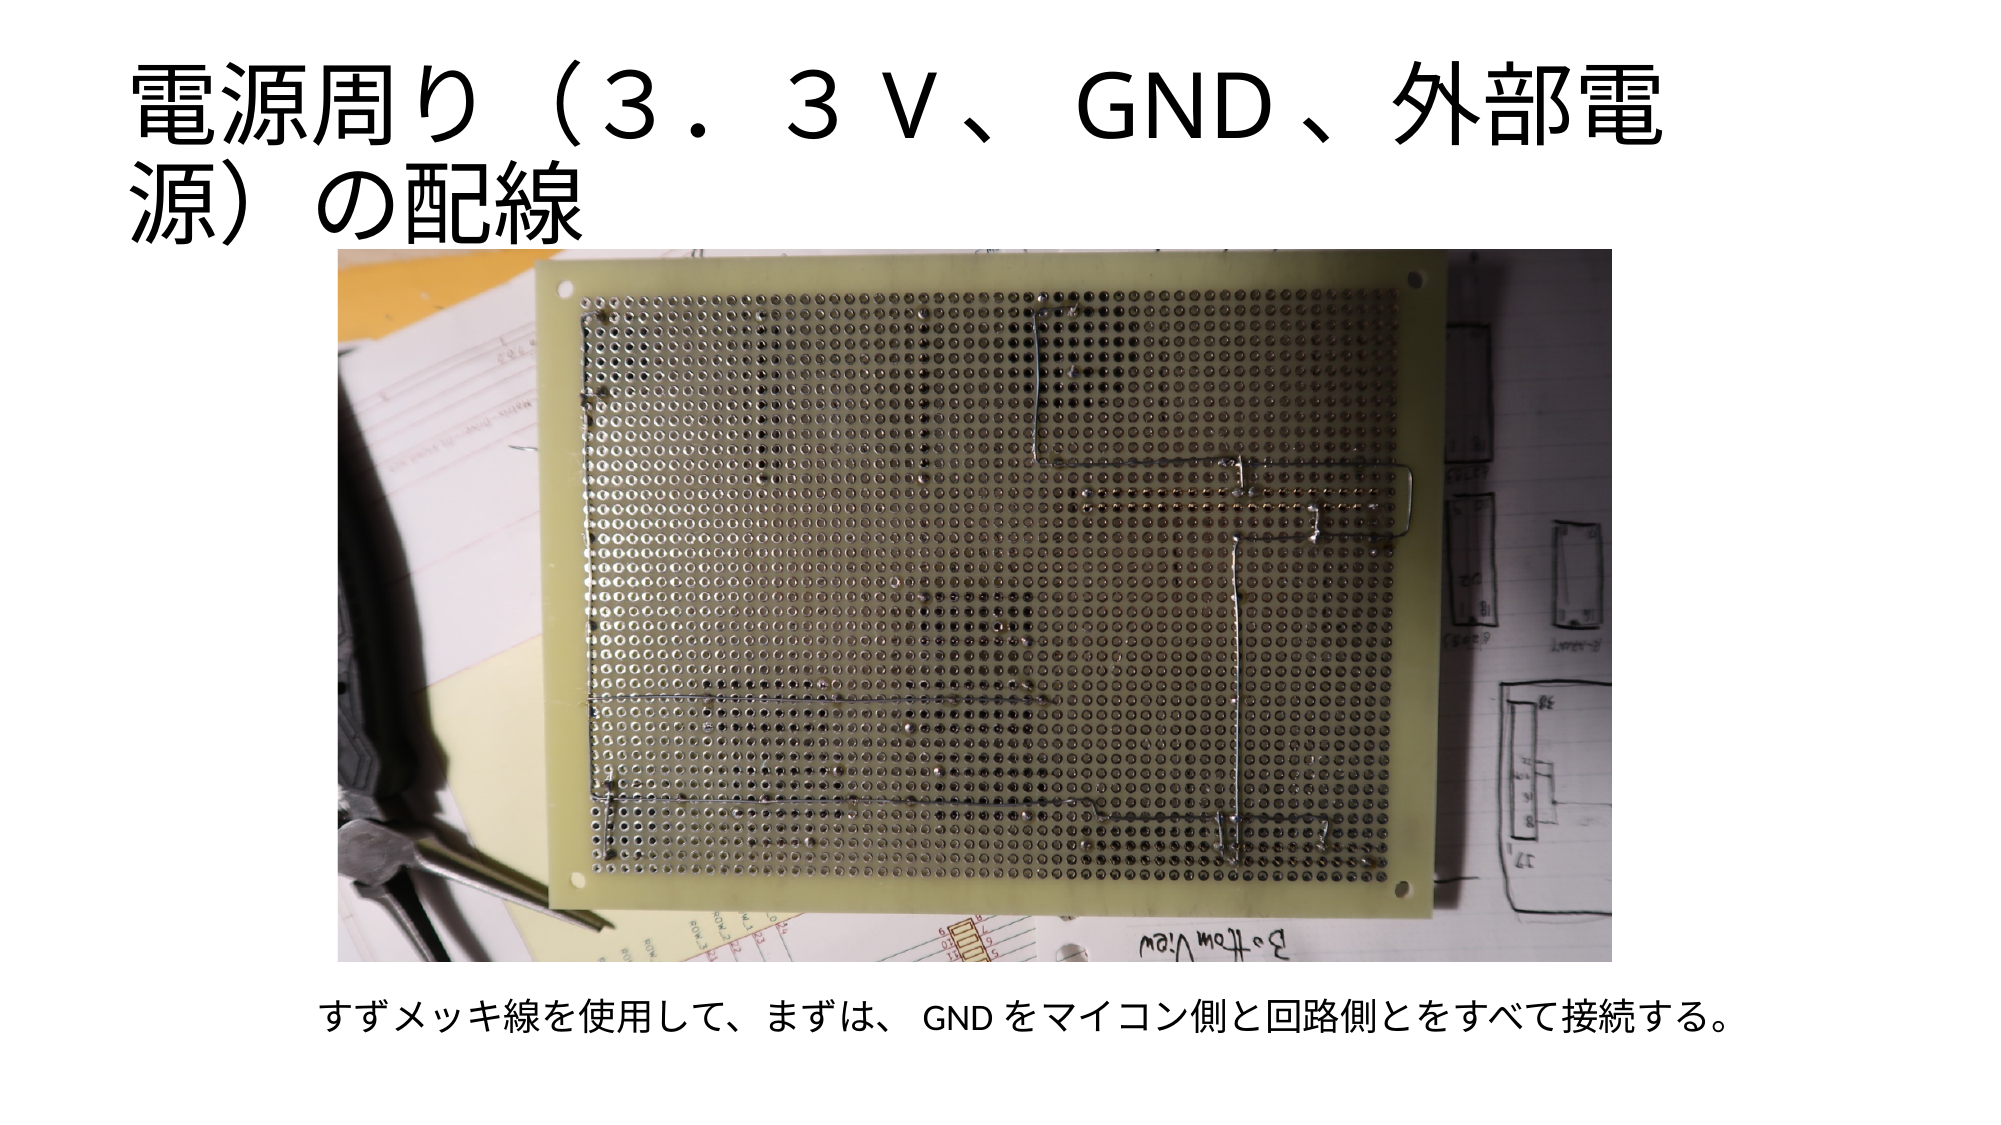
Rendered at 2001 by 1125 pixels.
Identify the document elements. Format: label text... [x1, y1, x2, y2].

title 電源周り（３．３V、GND、外部電源）の配線 [111, 49, 1837, 267]
text_box すずメッキ線を使用して、まずは、GNDをマイコン側と回路側とをすべて接続する。 [301, 985, 1764, 1046]
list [336, 247, 1612, 962]
